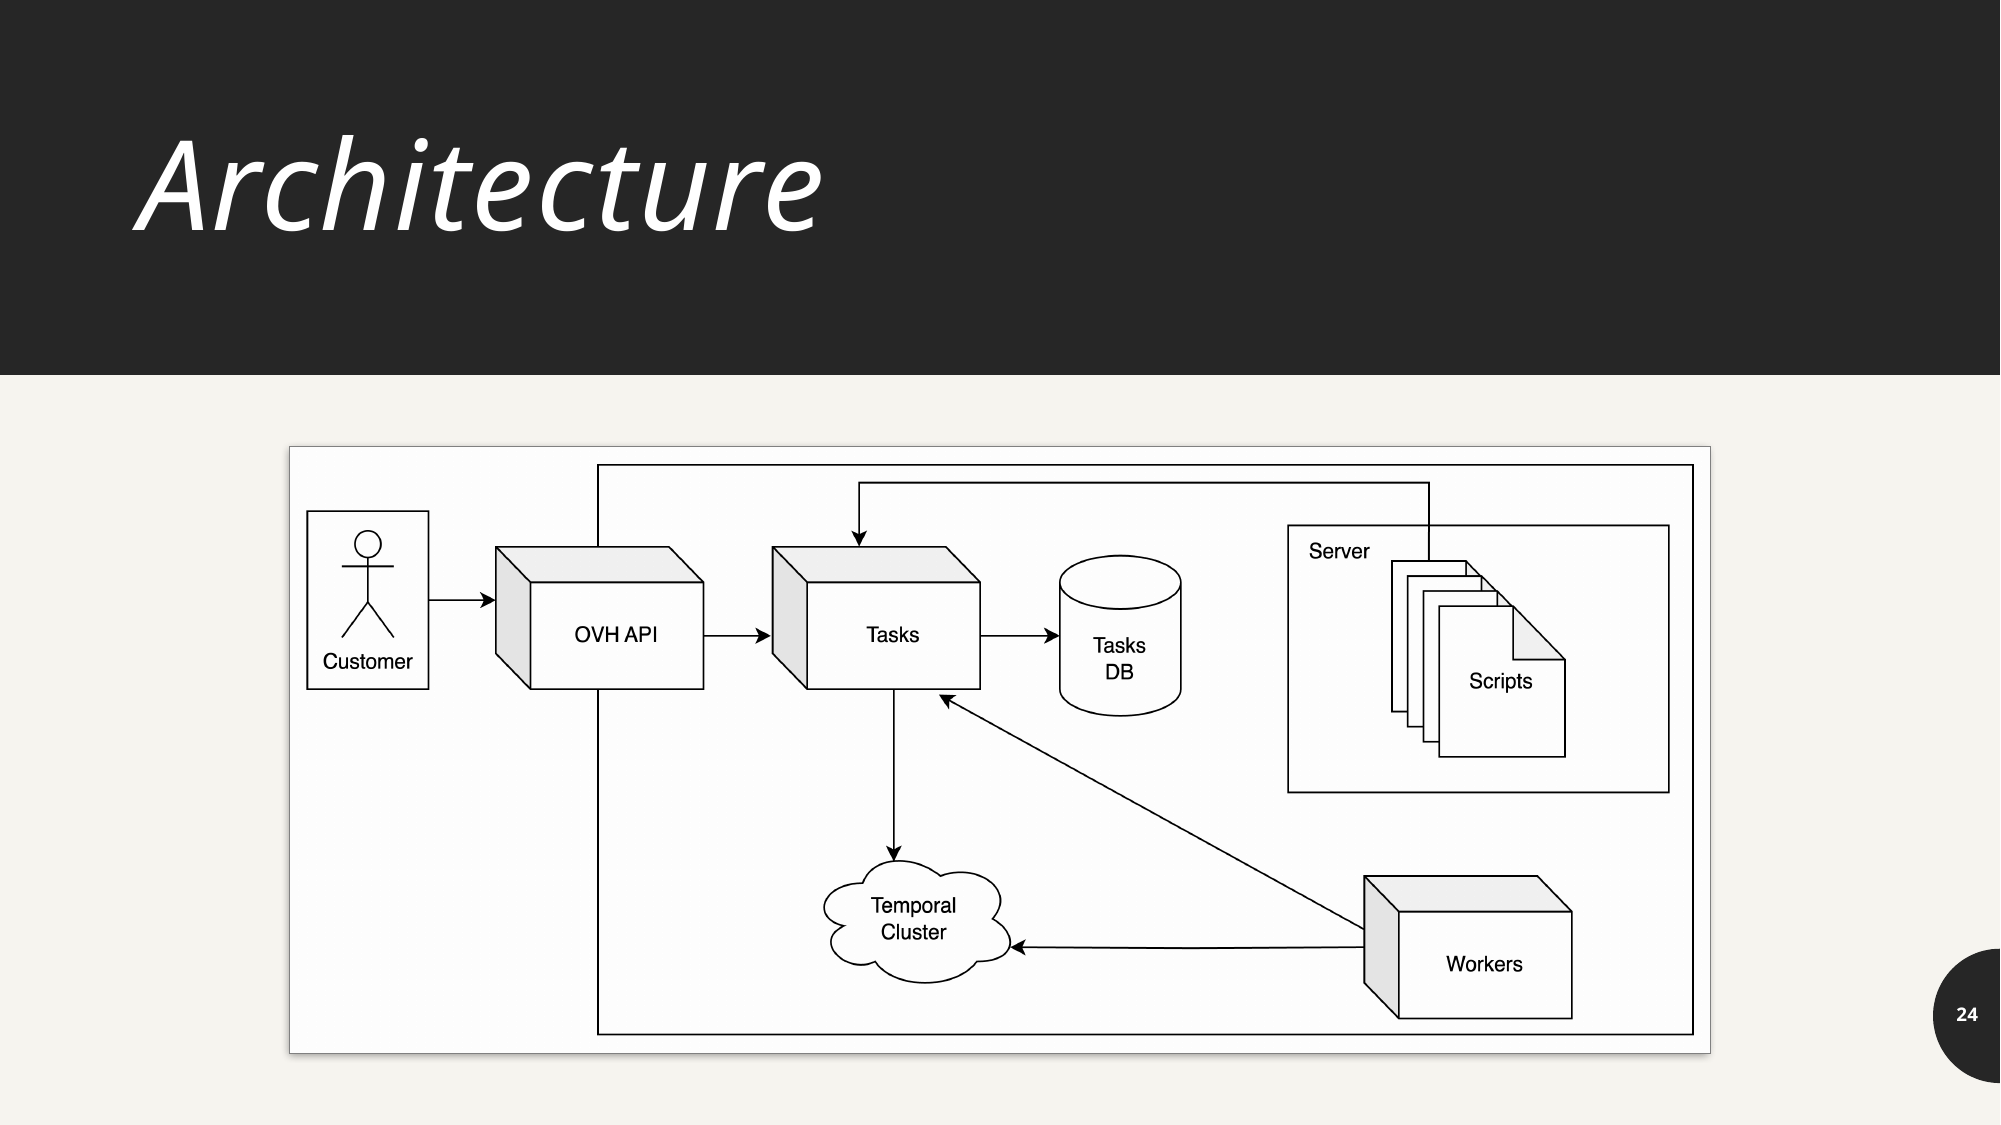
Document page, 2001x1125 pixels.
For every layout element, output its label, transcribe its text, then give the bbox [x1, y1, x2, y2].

text_box [0, 376, 2000, 1125]
slide_number 23 [1933, 985, 2000, 1046]
text_box [0, 0, 2000, 376]
text_box [1940, 948, 2000, 985]
text_box [1940, 1046, 2000, 1084]
title Architecture [124, 62, 1875, 318]
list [289, 446, 1711, 1053]
